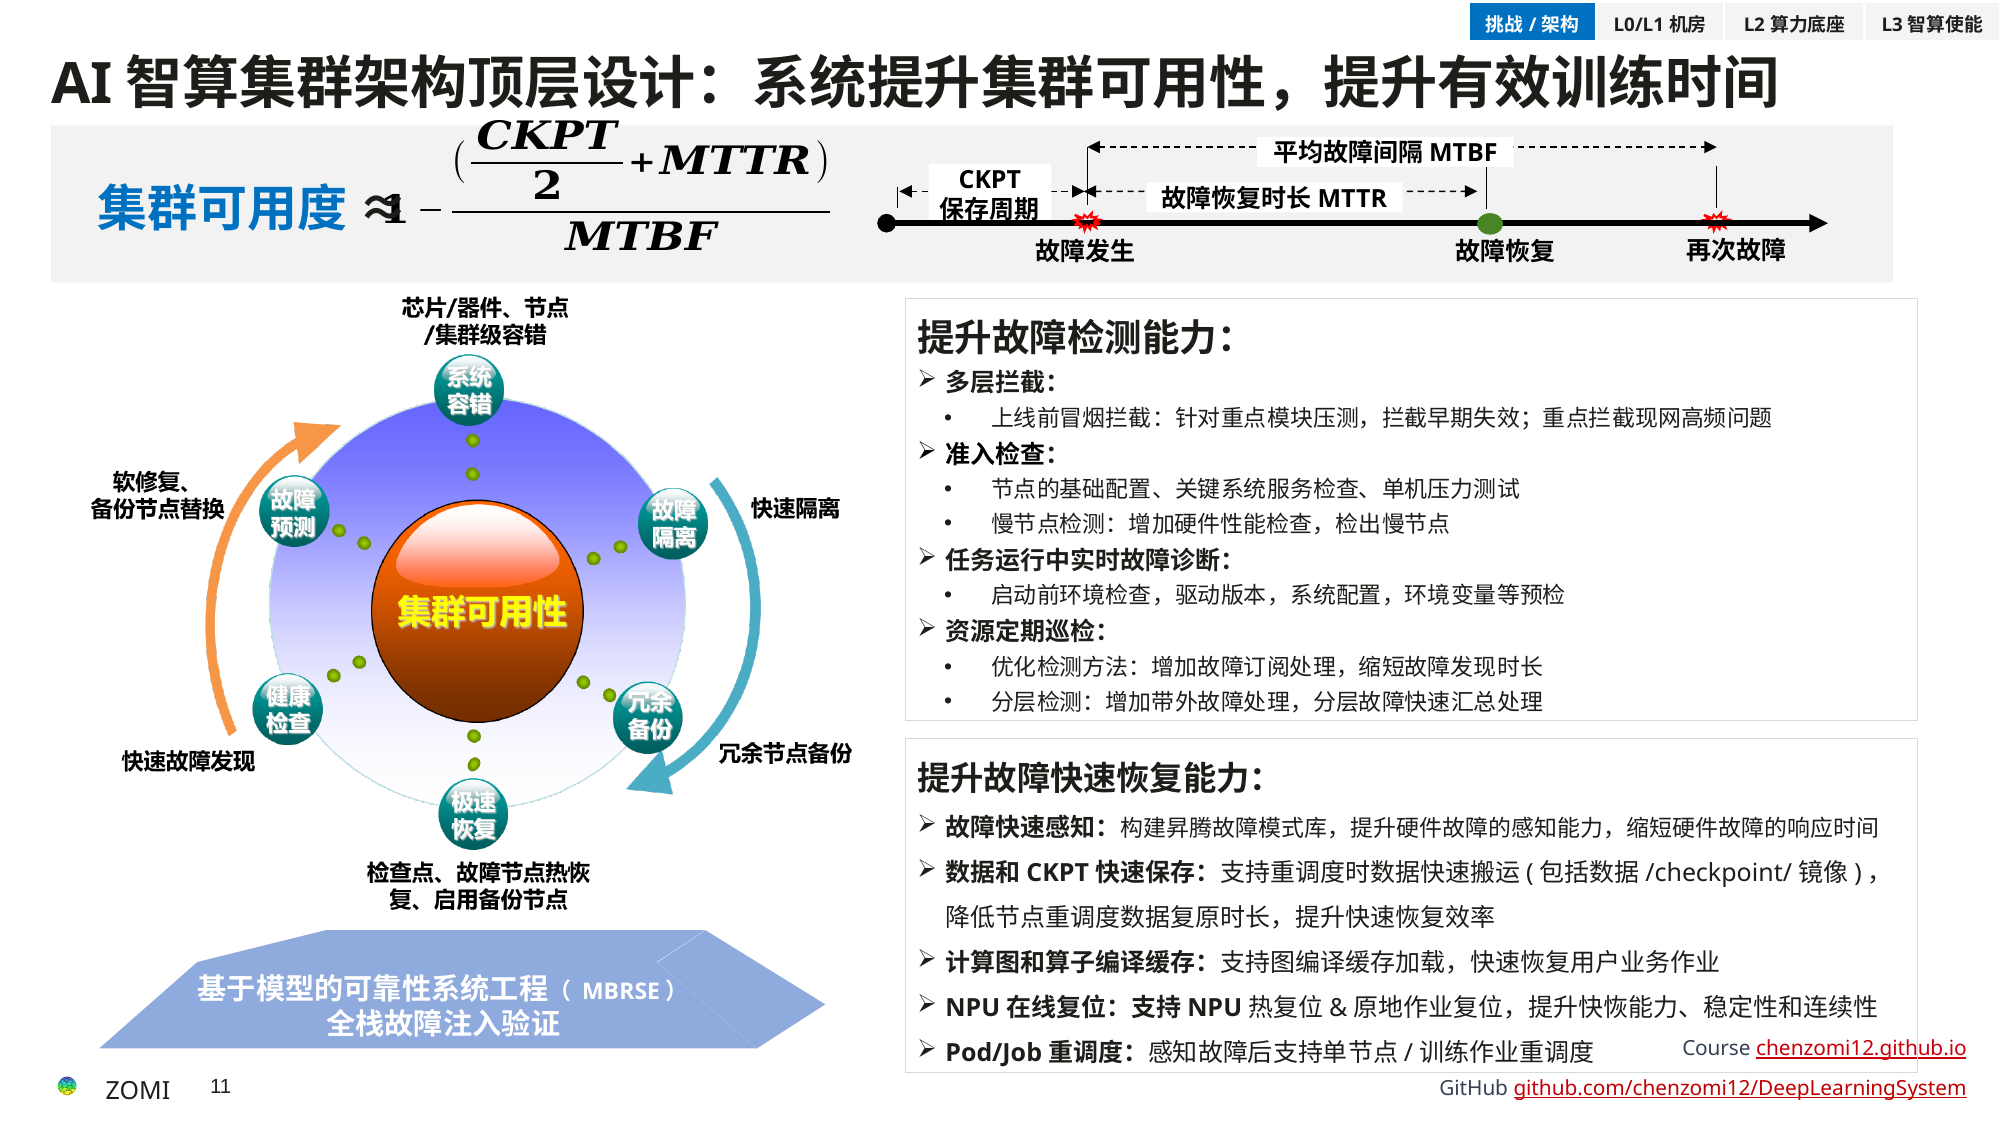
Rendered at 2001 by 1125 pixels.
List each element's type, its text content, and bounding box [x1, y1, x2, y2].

text_box [1476, 212, 1504, 223]
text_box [1087, 136, 1717, 168]
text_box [99, 930, 826, 1049]
text_box [50, 124, 1894, 283]
text_box [1707, 226, 1728, 235]
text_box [899, 163, 1085, 223]
table_header L0/L1机房 [1598, 3, 1723, 40]
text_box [1085, 182, 1478, 213]
text_box 再次故障 [1665, 234, 1809, 265]
table_header L3智算使能 [1866, 3, 1999, 40]
picture [75, 286, 883, 926]
text_box 提升故障检测能力： 多层拦截： 上线前冒烟拦截：针对重点模块压测，拦截早期失效；重点拦截现网高频问题 准入检查： 节点的基础配置、关键系统服务检查、单机压力测试 慢节点检测：增加硬件性能检查，检出慢节点 任务运行中实时故障诊断： 启动前环境检查，驱动版本，系统配置，环境变量等预检 资源定期巡检： 优化检测方法：增加故障订阅处理，缩短故障发现时长 分层检测：增加带外故障处理，分层故障快速汇总处理 [905, 298, 1918, 721]
picture [58, 1077, 76, 1095]
text_box 故障恢复 [1424, 235, 1586, 266]
text_box [1700, 210, 1733, 220]
table_header L2算力底座 [1725, 3, 1863, 40]
text_box 故障发生 [1014, 235, 1157, 266]
text_box 集群可用度 ≈ [82, 168, 424, 244]
text_box 提升故障快速恢复能力： 故障快速感知：构建昇腾故障模式库，提升硬件故障的感知能力，缩短硬件故障的响应时间 数据和CKPT快速保存：支持重调度时数据快速搬运(包括数据/checkpoint/镜像)，降低节点重调度数据复原时长，提升快速恢复效率 计算图和算子编译缓存：支持图编译缓存加载，快速恢复用户业务作业 NPU在线复位：支持NPU热复位&原地作业复位，提升快恢能力、稳定性和连续性 Pod/Job重调度：感知故障后支持单节点/训练作业重调度 [905, 737, 1918, 1073]
text_box [1074, 224, 1101, 235]
subtitle AI智算集群架构顶层设计：系统提升集群可用性，提升有效训练时间 [36, 39, 1966, 124]
table_header 挑战/架构 [1470, 3, 1595, 40]
text_box [1476, 224, 1504, 236]
text_box [1085, 213, 1104, 223]
